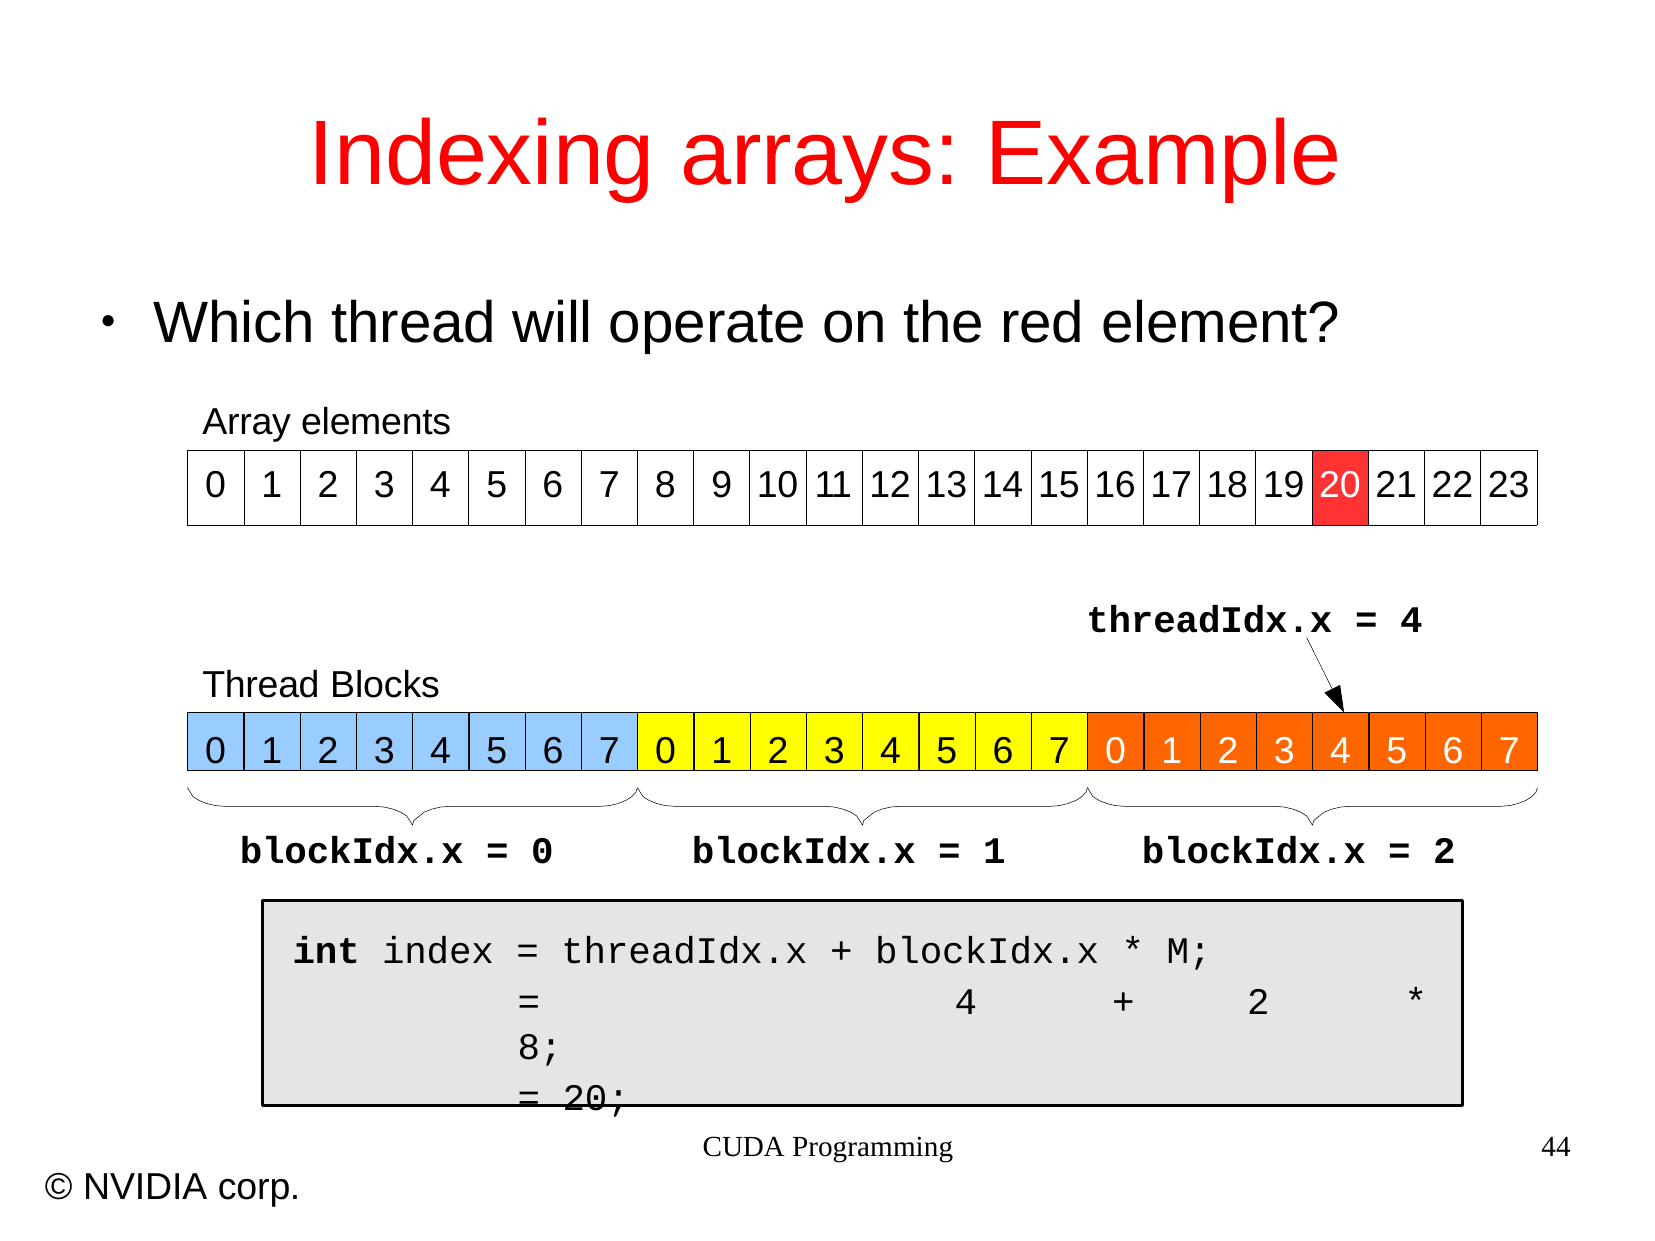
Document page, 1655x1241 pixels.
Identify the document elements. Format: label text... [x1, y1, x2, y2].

table_header 5 [469, 451, 525, 525]
text_box 3 [1256, 712, 1312, 771]
text_box Which thread will operate on the red element? Array elements [151, 282, 1346, 443]
table_header 1 [245, 451, 300, 525]
table_header 9 [694, 451, 749, 525]
title Indexing arrays: Example [306, 90, 1345, 282]
table_header 7 [582, 451, 637, 525]
text_box 5 [918, 712, 975, 771]
text_box [1087, 787, 1538, 823]
text_box 4 [1312, 712, 1368, 771]
table_header 11 [807, 451, 862, 525]
table_header 18 [1200, 451, 1255, 525]
table_header 17 [1144, 451, 1199, 525]
text_box 7 [1031, 712, 1087, 771]
text_box 3 [806, 712, 862, 771]
text_box 0 [637, 712, 694, 771]
text_box Thread Blocks [200, 657, 444, 705]
footer CUDA Programming [700, 1127, 955, 1241]
table_header 3 [357, 451, 412, 525]
text_box 4 [862, 712, 918, 771]
text_box 5 [1368, 712, 1425, 771]
text_box 6 [975, 712, 1031, 771]
text_box [1457, 900, 1463, 1106]
table_header 22 [1425, 451, 1480, 525]
table_header 12 [863, 451, 918, 525]
table_header 13 [919, 451, 974, 525]
text_box ● [98, 300, 124, 335]
table_header 20 [1313, 451, 1368, 525]
text_box 0 [1087, 712, 1144, 771]
text_box 0 [187, 712, 244, 771]
text_box 6 [1425, 712, 1481, 771]
table_header 2 [301, 451, 356, 525]
text_box 5 [468, 712, 525, 771]
text_box blockIdx.x = 0 blockIdx.x = 1 blockIdx.x = 2 int index = threadIdx.x + blockIdx.x * M; = 4 + 2 * 8; = 20; [237, 823, 1457, 1118]
table_header 16 [1088, 451, 1143, 525]
text_box 1 [694, 712, 750, 771]
text_box [187, 787, 637, 823]
text_box threadIdx.x = 4 [1084, 593, 1426, 641]
table_header 0 [188, 451, 244, 525]
text_box [637, 787, 1087, 823]
text_box 1 [244, 712, 300, 771]
slide_number 44 [1523, 1127, 1575, 1241]
text_box 2 [300, 712, 356, 771]
text_box 4 [412, 712, 468, 771]
text_box 7 [1481, 712, 1538, 771]
table_header 14 [975, 451, 1031, 525]
text_box 6 [525, 712, 581, 771]
table_header 4 [413, 451, 468, 525]
text_box 2 [750, 712, 806, 771]
table_header 19 [1256, 451, 1312, 525]
table_header 8 [638, 451, 693, 525]
text_box © NVIDIA corp. [42, 1163, 302, 1208]
text_box 7 [581, 712, 637, 771]
text_box [1324, 684, 1345, 713]
table_header 21 [1369, 451, 1424, 525]
text_box 2 [1200, 712, 1256, 771]
text_box 3 [356, 712, 412, 771]
table_header 15 [1032, 451, 1087, 525]
table_header 23 [1481, 451, 1537, 525]
table_header 10 [750, 451, 806, 525]
table_header 6 [526, 451, 581, 525]
text_box 1 [1144, 712, 1200, 771]
